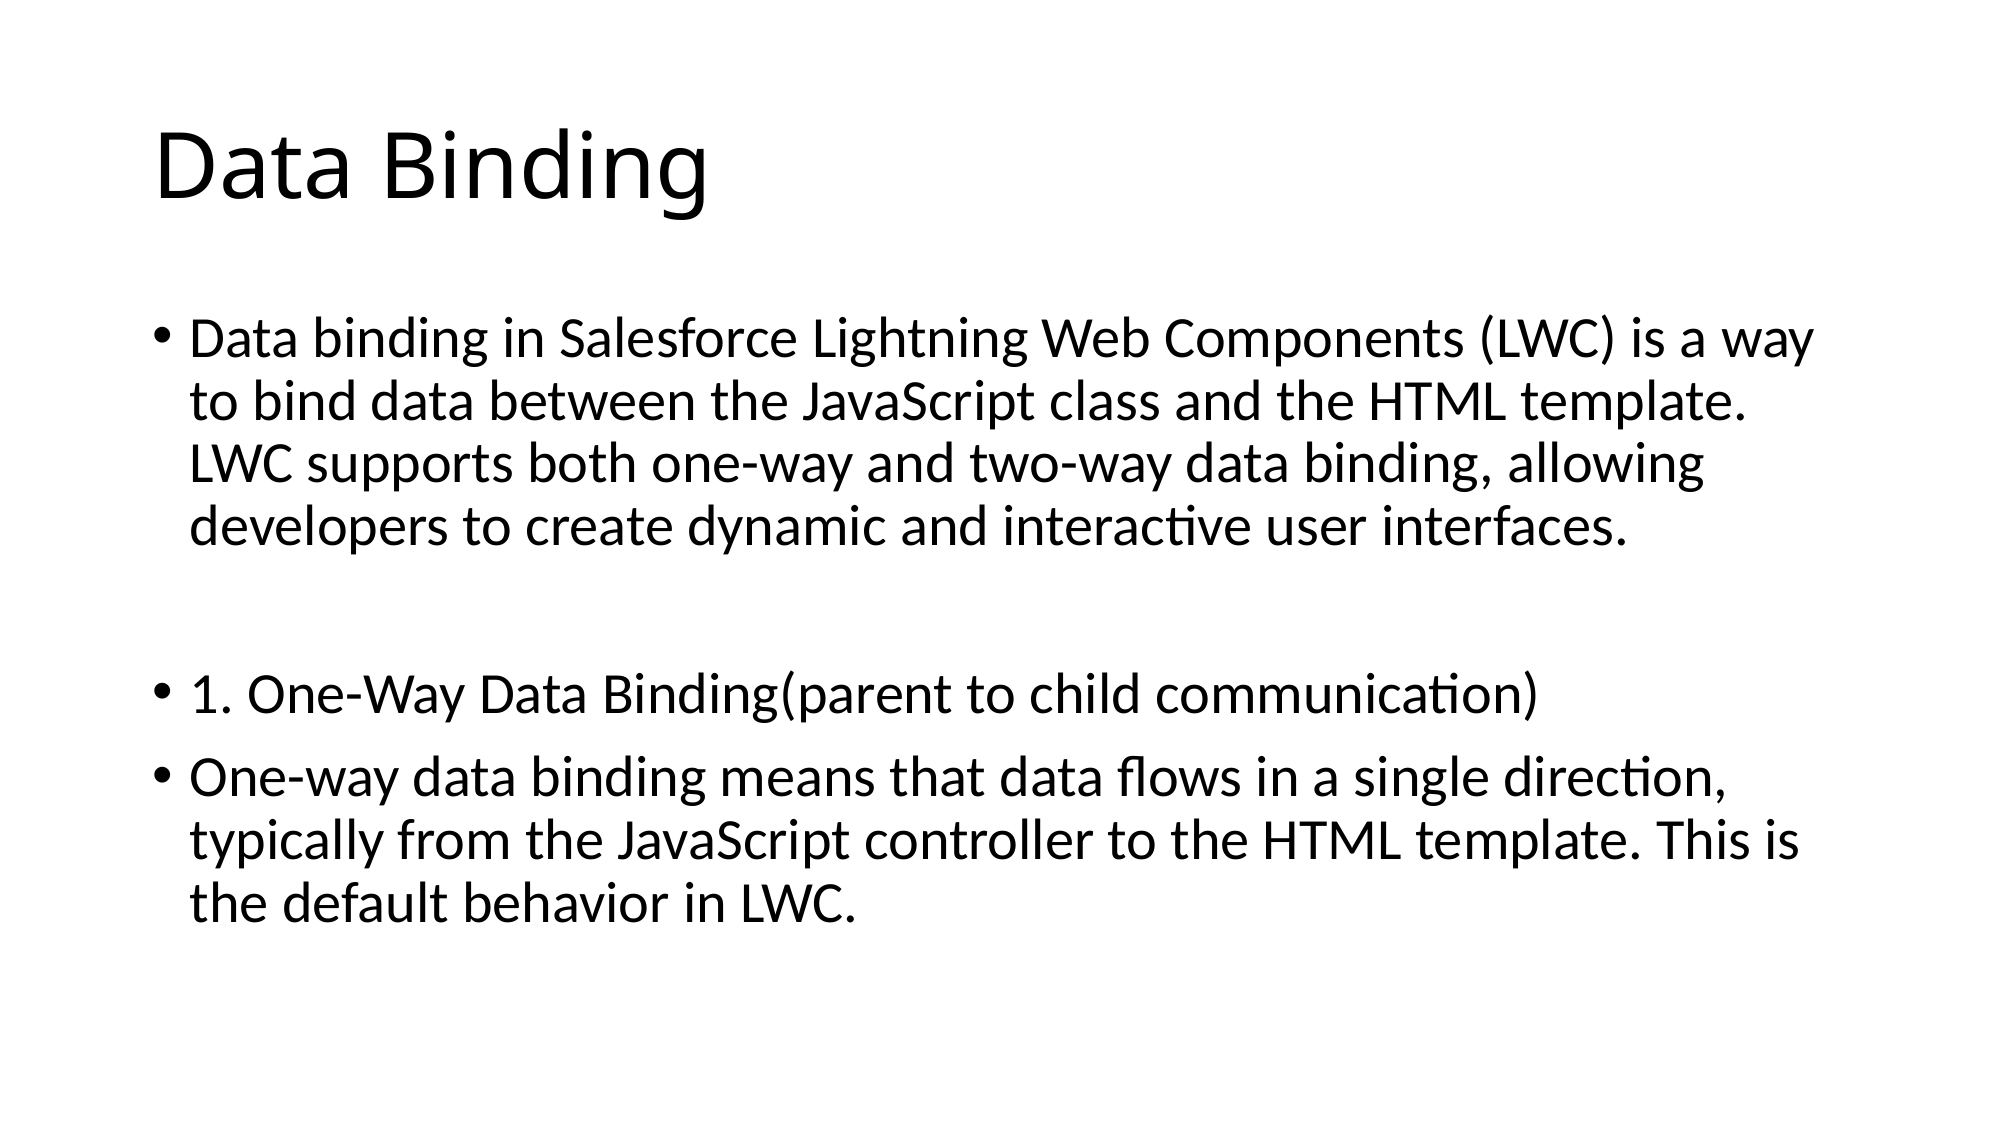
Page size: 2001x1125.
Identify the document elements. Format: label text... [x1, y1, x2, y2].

title Data Binding [137, 59, 1863, 278]
list Data binding in Salesforce Lightning Web Components (LWC) is a way to bind data between the JavaScript class and the HTML template. LWC supports both one-way and two-way data binding, allowing developers to create dynamic and interactive user interfaces. 1. One-Way Data Binding(parent to child communication) One-way data binding means that data flows in a single direction, typically from the JavaScript controller to the HTML template. This is the default behavior in LWC. [137, 299, 1863, 1014]
